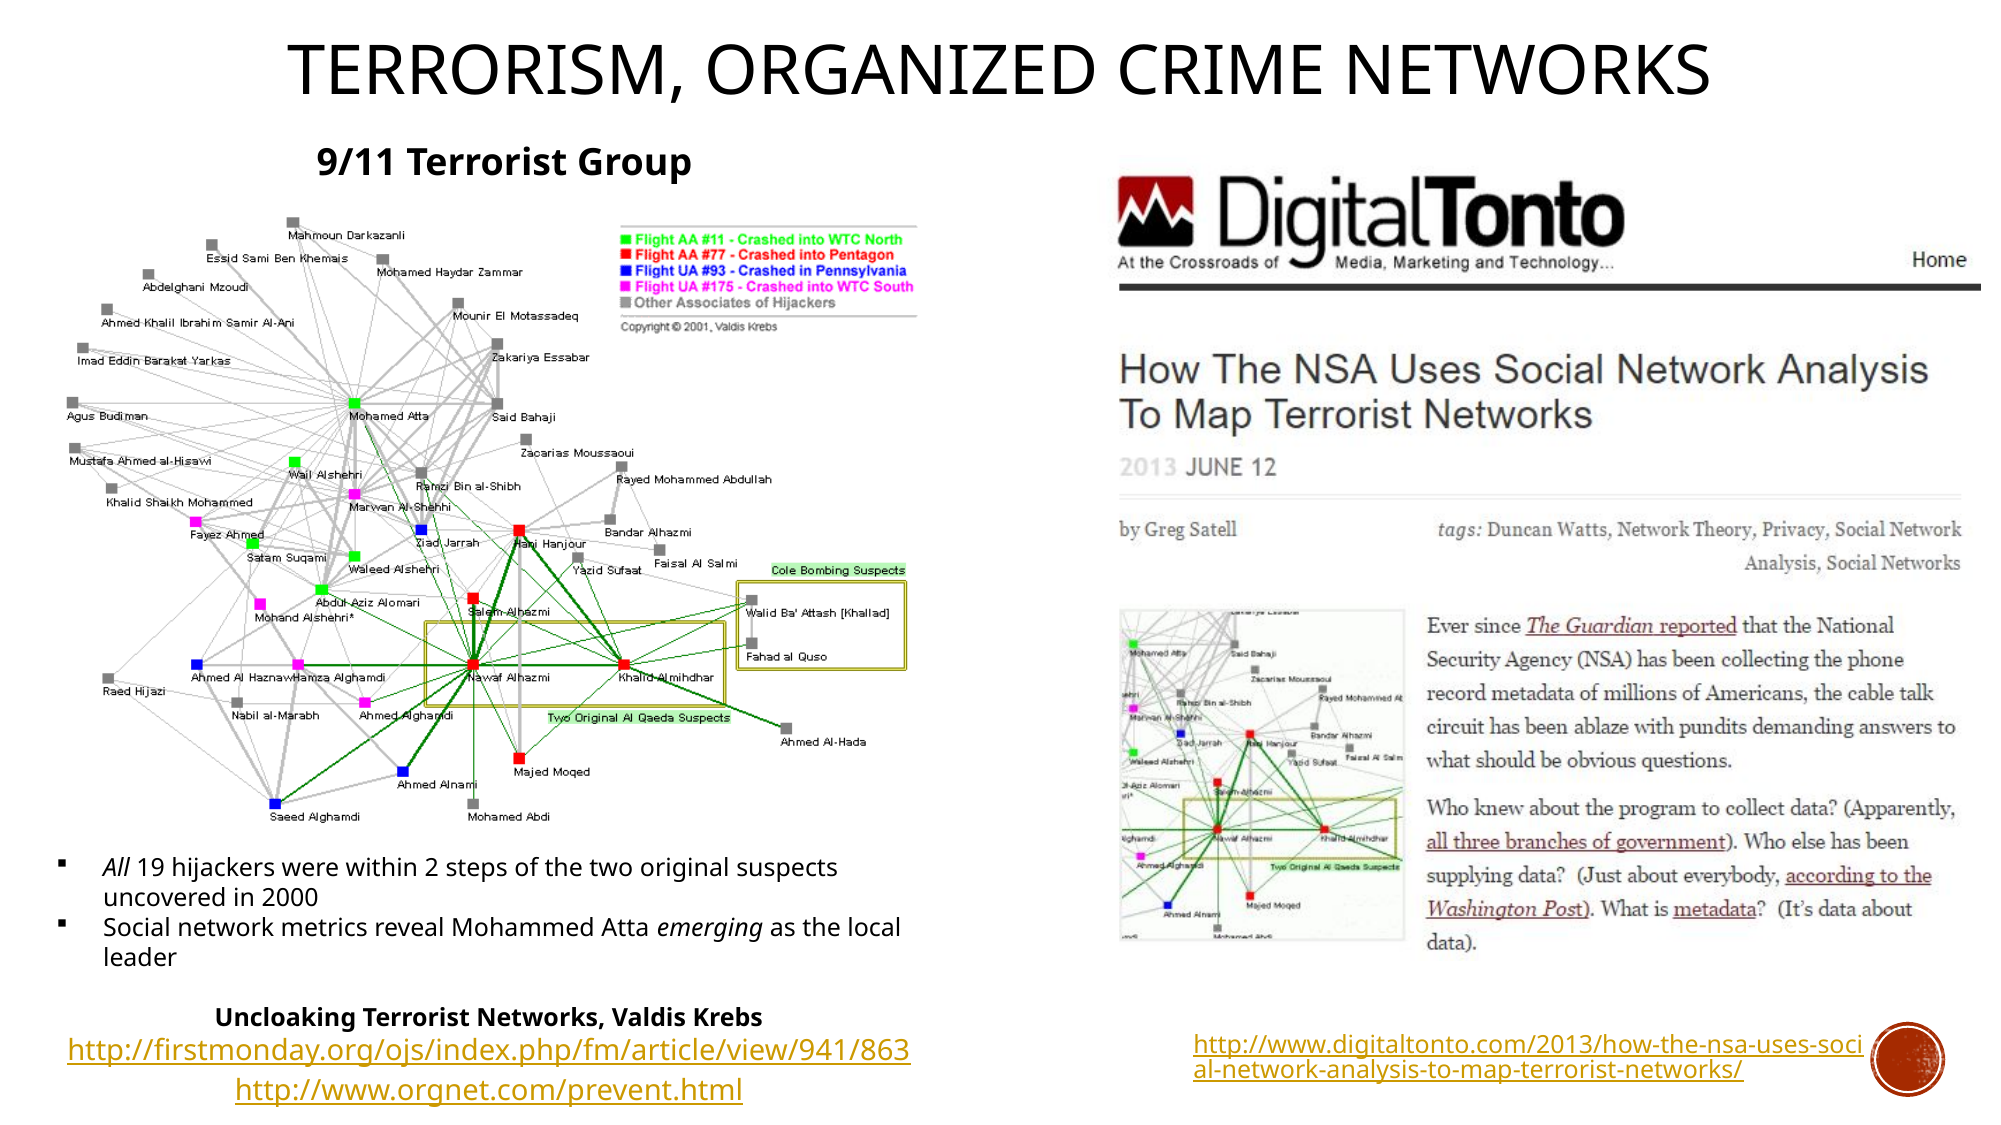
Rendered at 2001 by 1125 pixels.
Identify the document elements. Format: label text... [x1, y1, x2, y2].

text_box http://www.digitaltonto.com/2013/how-the-nsa-uses-social-network-analysis-to-map-terrorist-networks/ [1178, 1020, 1888, 1070]
text_box 9/11 Terrorist Group [301, 130, 708, 168]
title Terrorism, organized crime networks [175, 0, 1826, 204]
text_box All 19 hijackers were within 2 steps of the two original suspects uncovered in 2000 Social network metrics reveal Mohammed Atta emerging as the local leader Uncloaking Terrorist Networks, Valdis Krebs http://firstmonday.org/ojs/index.php/fm/article/view/941/863 http://www.orgnet.com/prevent.html [41, 976, 937, 1119]
picture [30, 169, 951, 975]
text_box [1293, 1036, 1324, 1088]
picture [1097, 155, 1981, 961]
